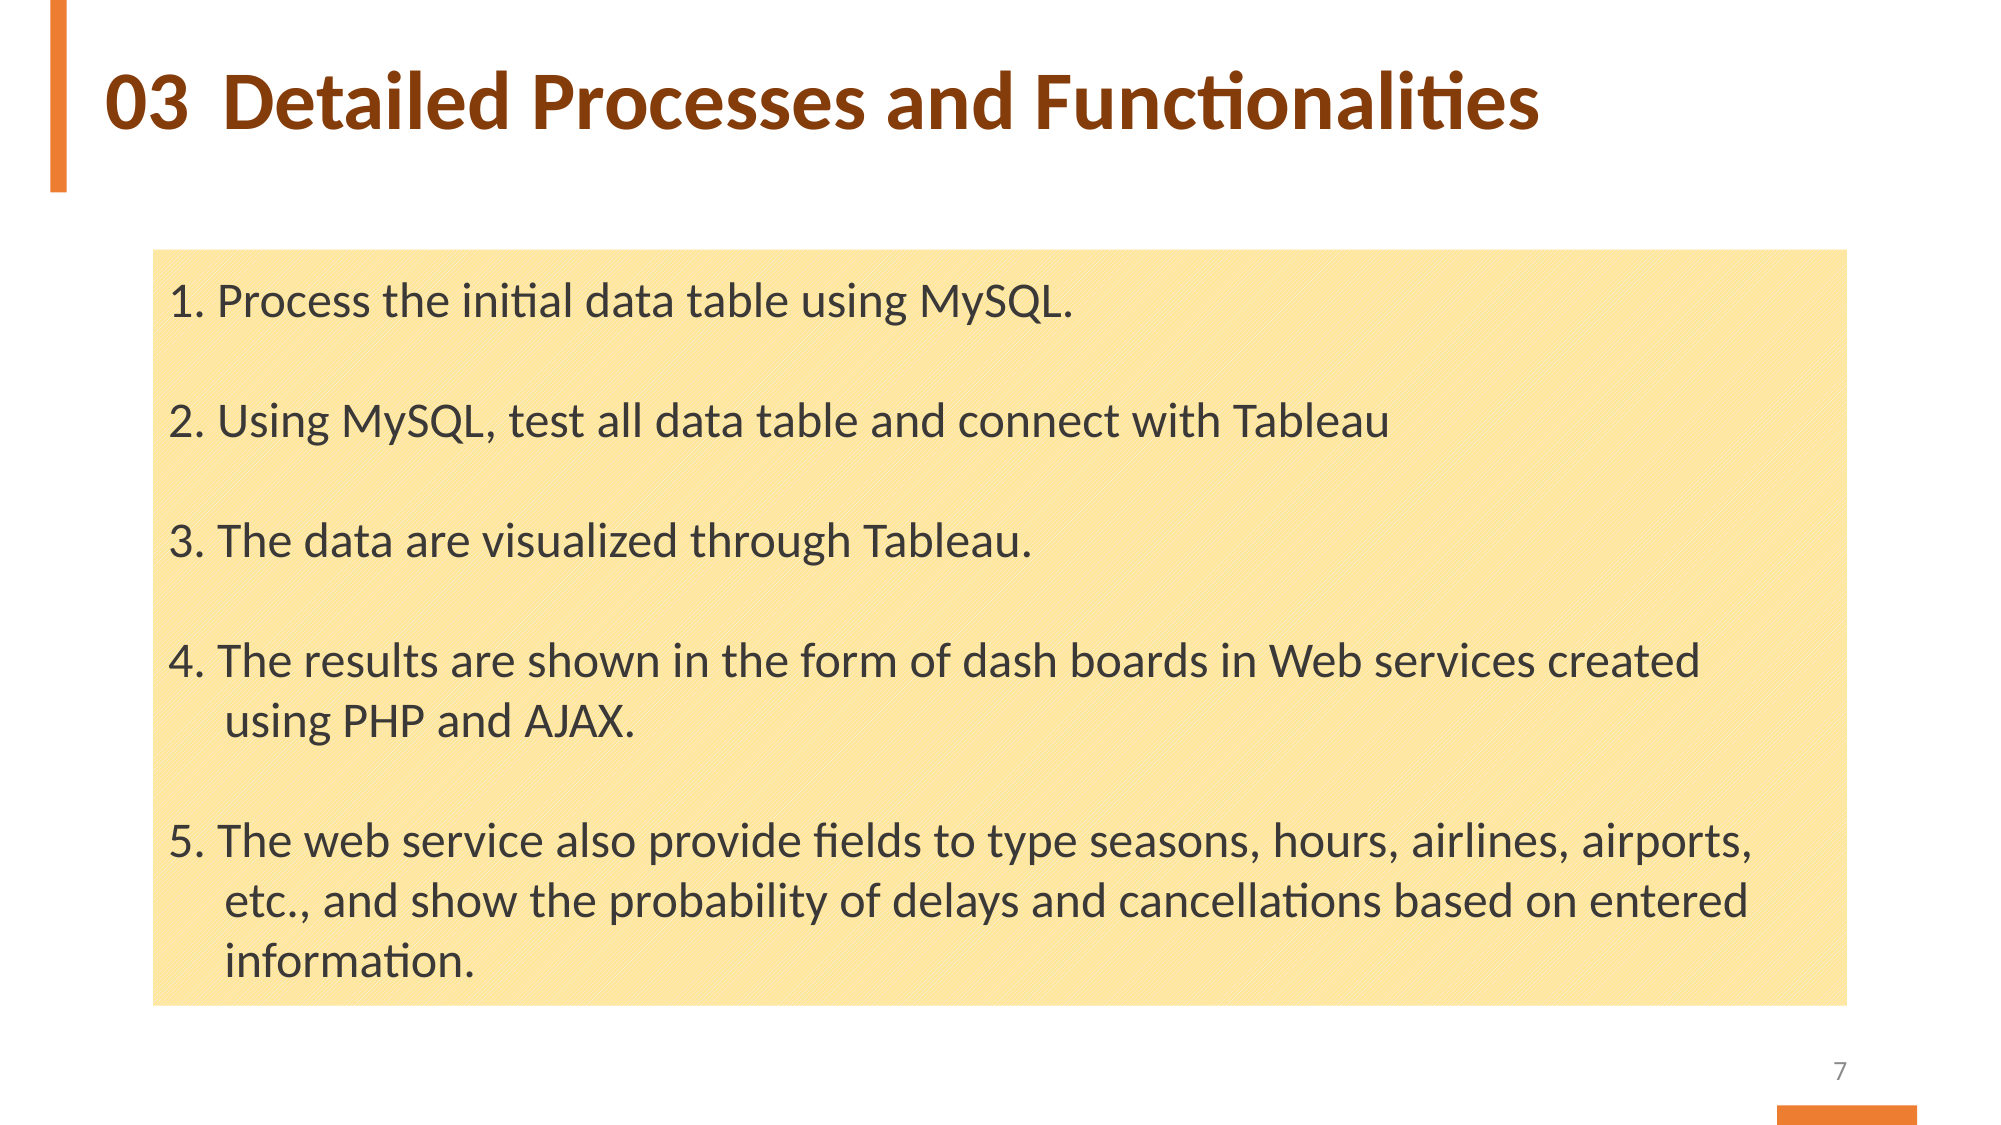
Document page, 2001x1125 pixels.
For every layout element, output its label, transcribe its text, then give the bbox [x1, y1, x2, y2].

text_box Detailed Processes and Functionalities [207, 39, 1558, 154]
text_box 03 [90, 39, 205, 154]
text_box 1. Process the initial data table using MySQL. 2. Using MySQL, test all data table and connect with Tableau 3. The data are visualized through Tableau. 4. The results are shown in the form of dash boards in Web services created using PHP and AJAX. 5. The web service also provide fields to type seasons, hours, airlines, airports, etc., and show the probability of delays and cancellations based on entered information. [152, 249, 1848, 1007]
slide_number 7 [1412, 1042, 1863, 1103]
text_box [49, 0, 68, 193]
text_box [1776, 1104, 1918, 1125]
